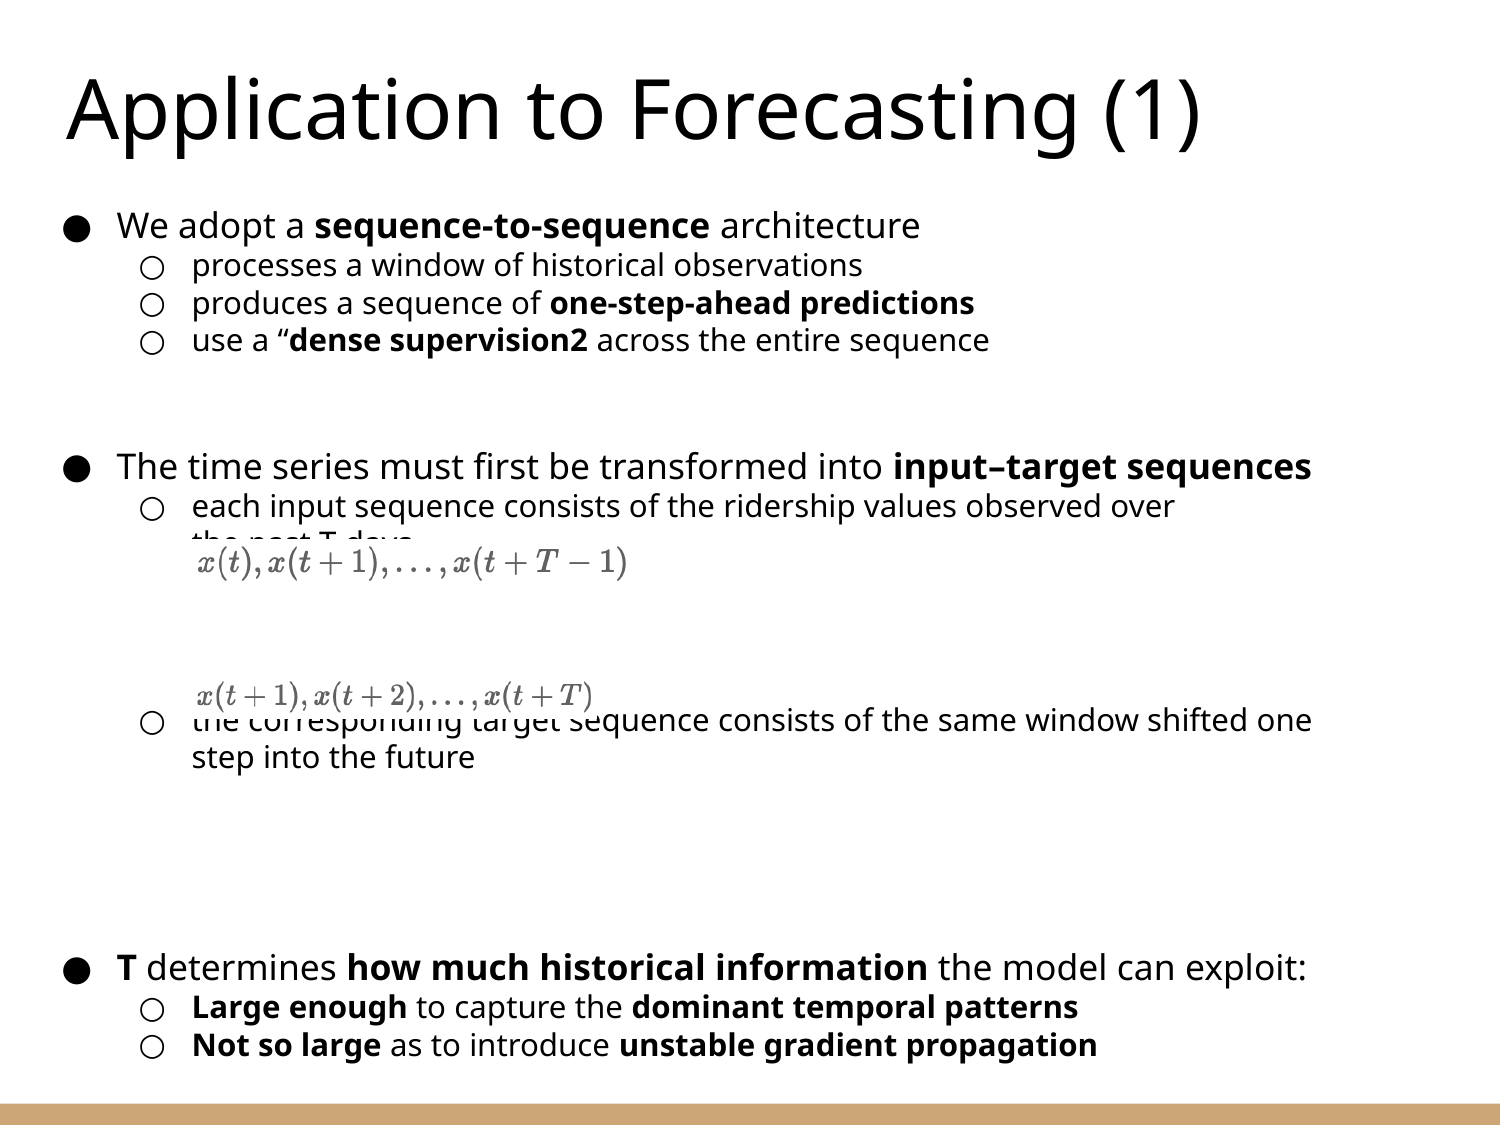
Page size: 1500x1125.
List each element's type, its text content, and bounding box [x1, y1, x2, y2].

list We adopt a sequence-to-sequence architecture processes a window of historical observations produces a sequence of one-step-ahead predictions use a “dense supervision2 across the entire sequence The time series must first be transformed into input–target sequences each input sequence consists of the ridership values observed over the past T days the corresponding target sequence consists of the same window shifted one step into the future T determines how much historical information the model can exploit: Large enough to capture the dominant temporal patterns Not so large as to introduce unstable gradient propagation A single recurrent layer with 20 neurons followed by a linear output layer [26, 181, 1384, 1056]
picture [190, 539, 630, 586]
picture [190, 671, 597, 719]
title Application to Forecasting (1) [51, 69, 1449, 172]
